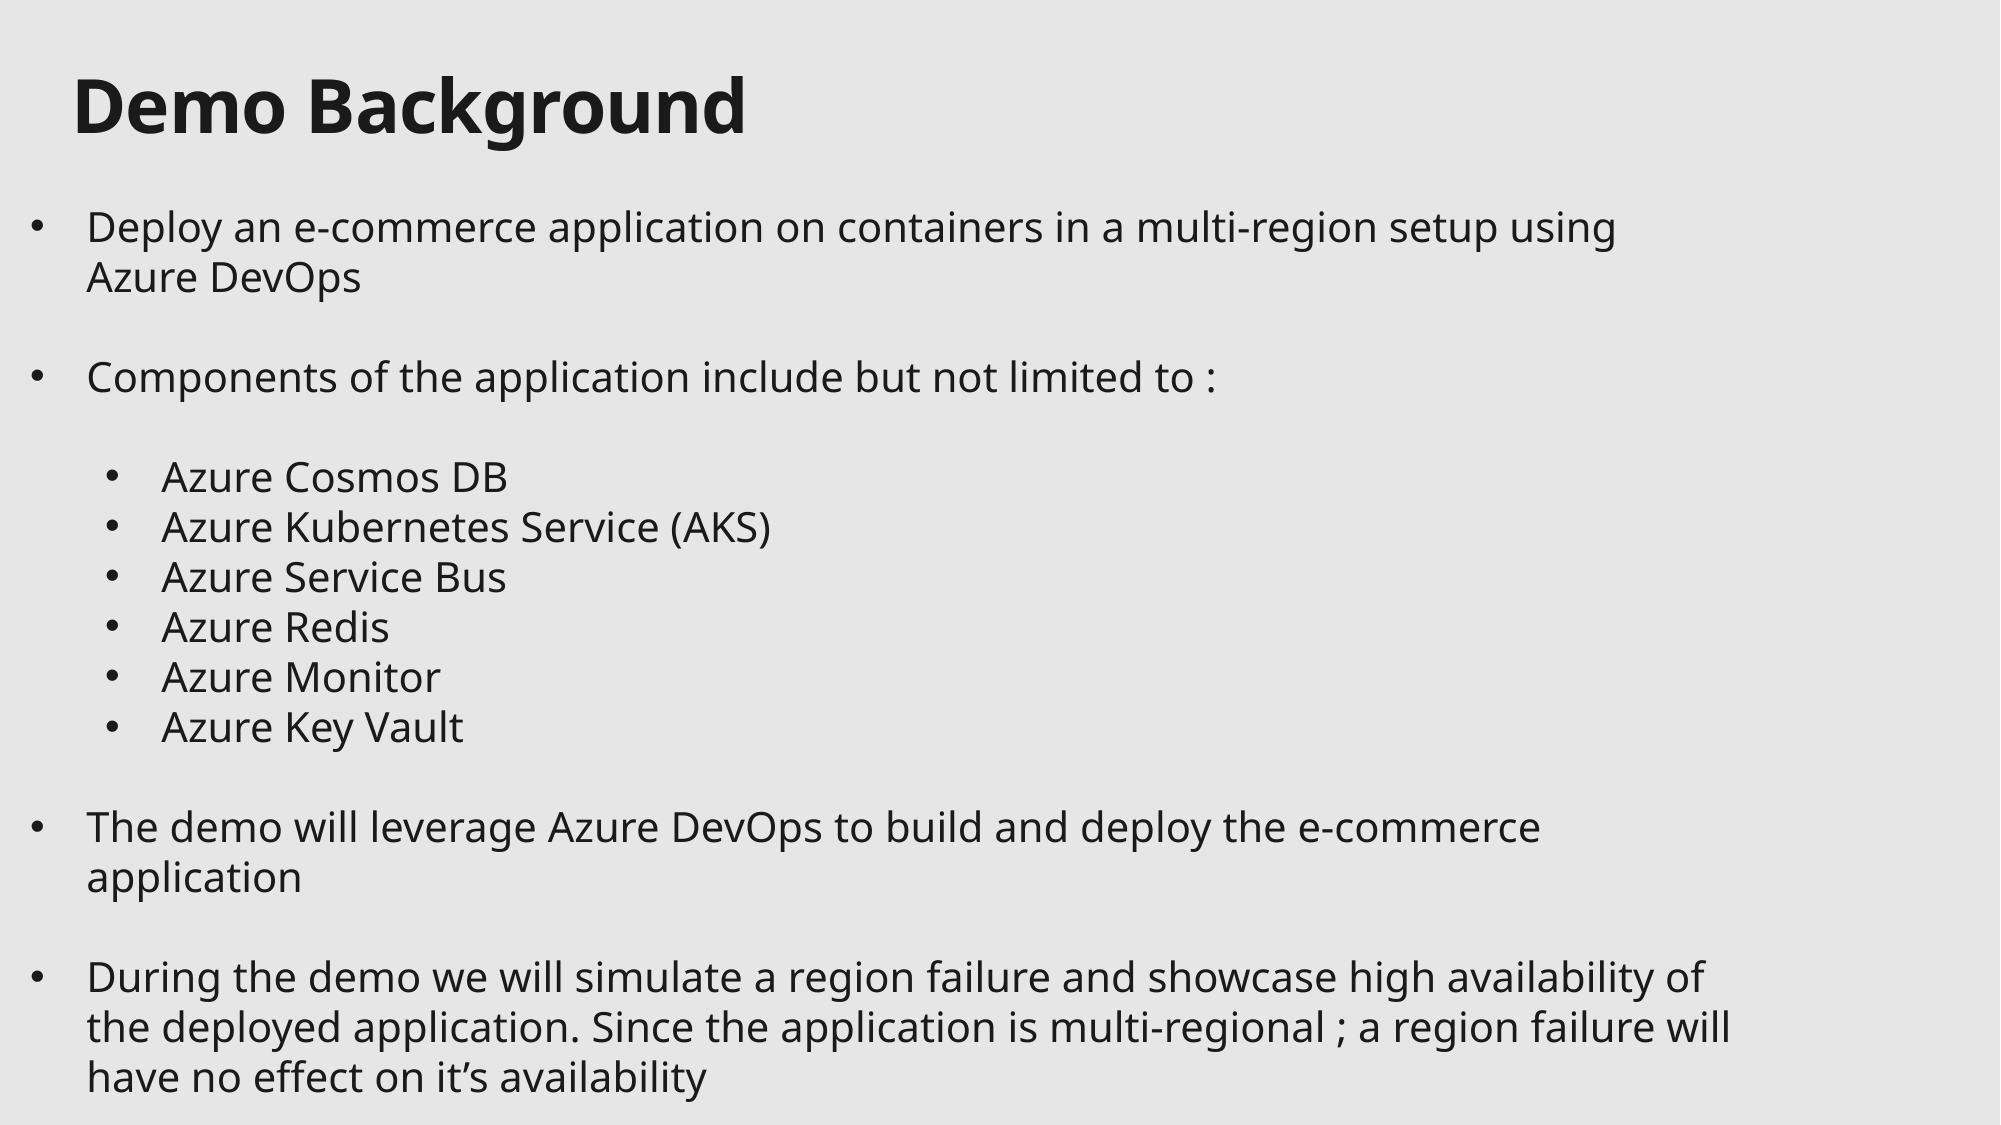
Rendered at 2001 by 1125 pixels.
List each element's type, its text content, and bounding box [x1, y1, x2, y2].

text_box Demo Background [56, 51, 1865, 143]
text_box Deploy an e-commerce application on containers in a multi-region setup using Azure DevOps Components of the application include but not limited to : Azure Cosmos DB Azure Kubernetes Service (AKS) Azure Service Bus Azure Redis Azure Monitor Azure Key Vault The demo will leverage Azure DevOps to build and deploy the e-commerce application During the demo we will simulate a region failure and showcase high availability of the deployed application. Since the application is multi-regional ; a region failure will have no effect on it’s availability [30, 200, 1733, 1125]
